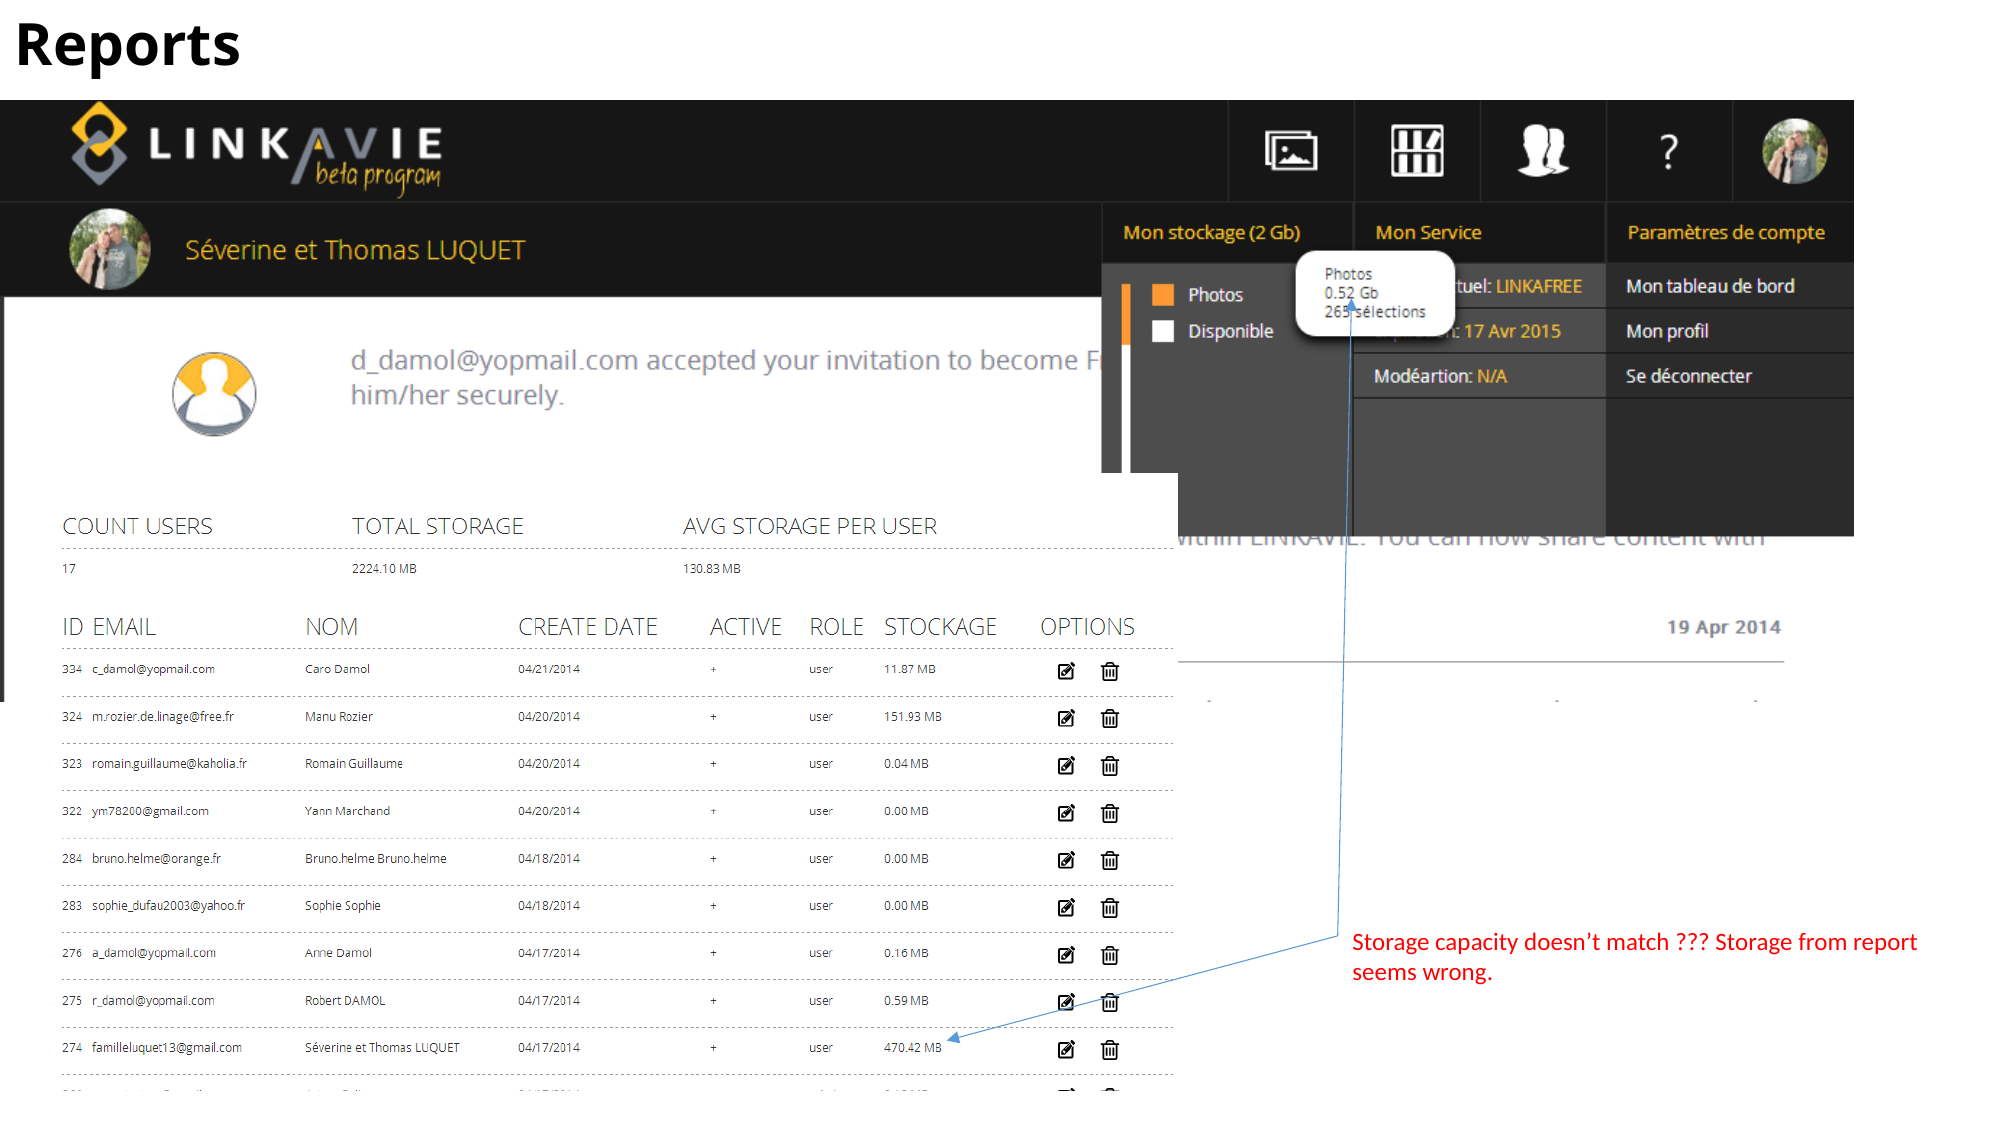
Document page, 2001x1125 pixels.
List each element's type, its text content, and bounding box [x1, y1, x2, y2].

text_box Reports [0, 0, 1725, 98]
text_box Storage capacity doesn’t match ??? Storage from report seems wrong. [1337, 918, 1972, 1021]
picture [0, 100, 1854, 1091]
